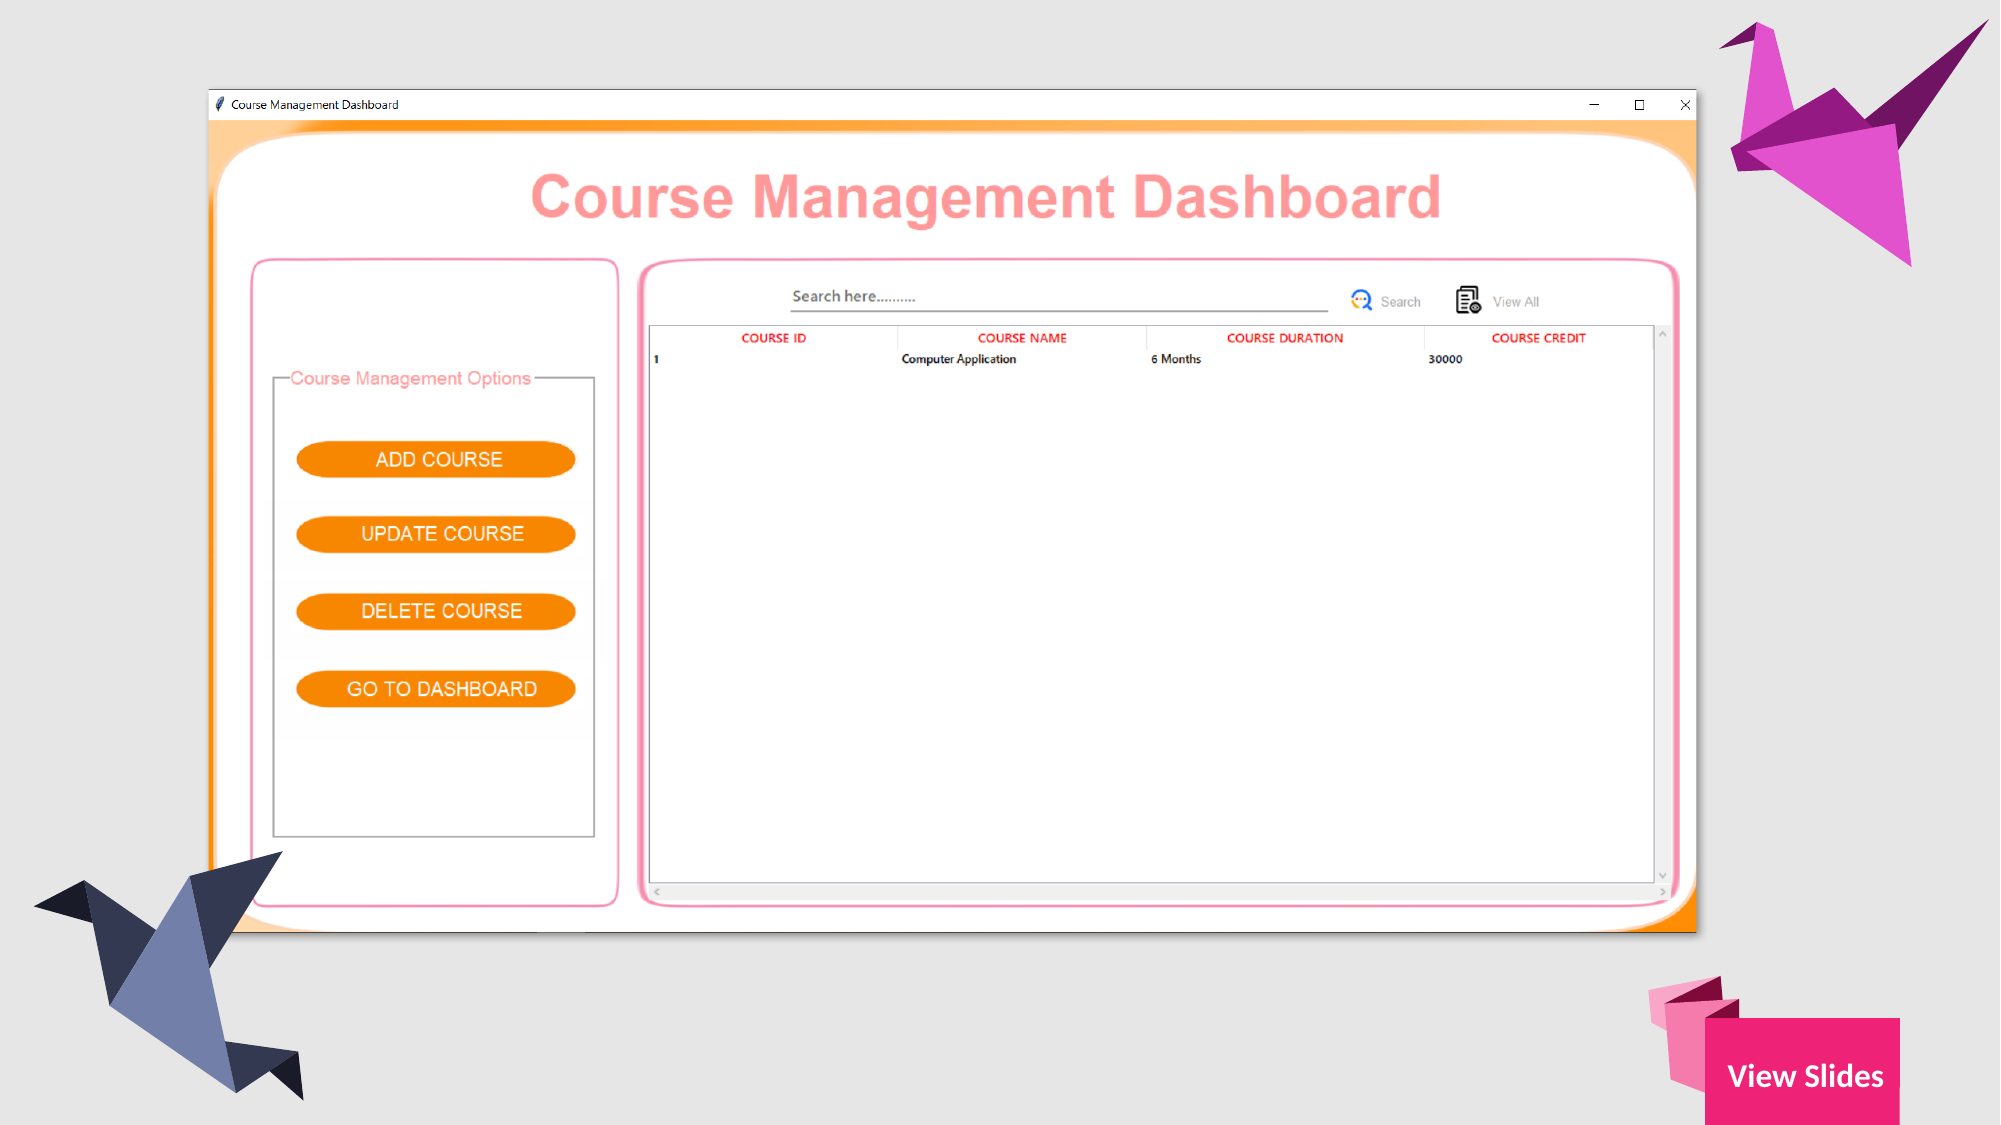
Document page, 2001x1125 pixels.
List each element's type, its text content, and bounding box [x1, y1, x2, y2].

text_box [1648, 975, 1900, 1125]
slide_number View Slides [1900, 1044, 1904, 1104]
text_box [1718, 18, 1989, 268]
picture [208, 89, 1697, 933]
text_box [33, 851, 304, 1101]
